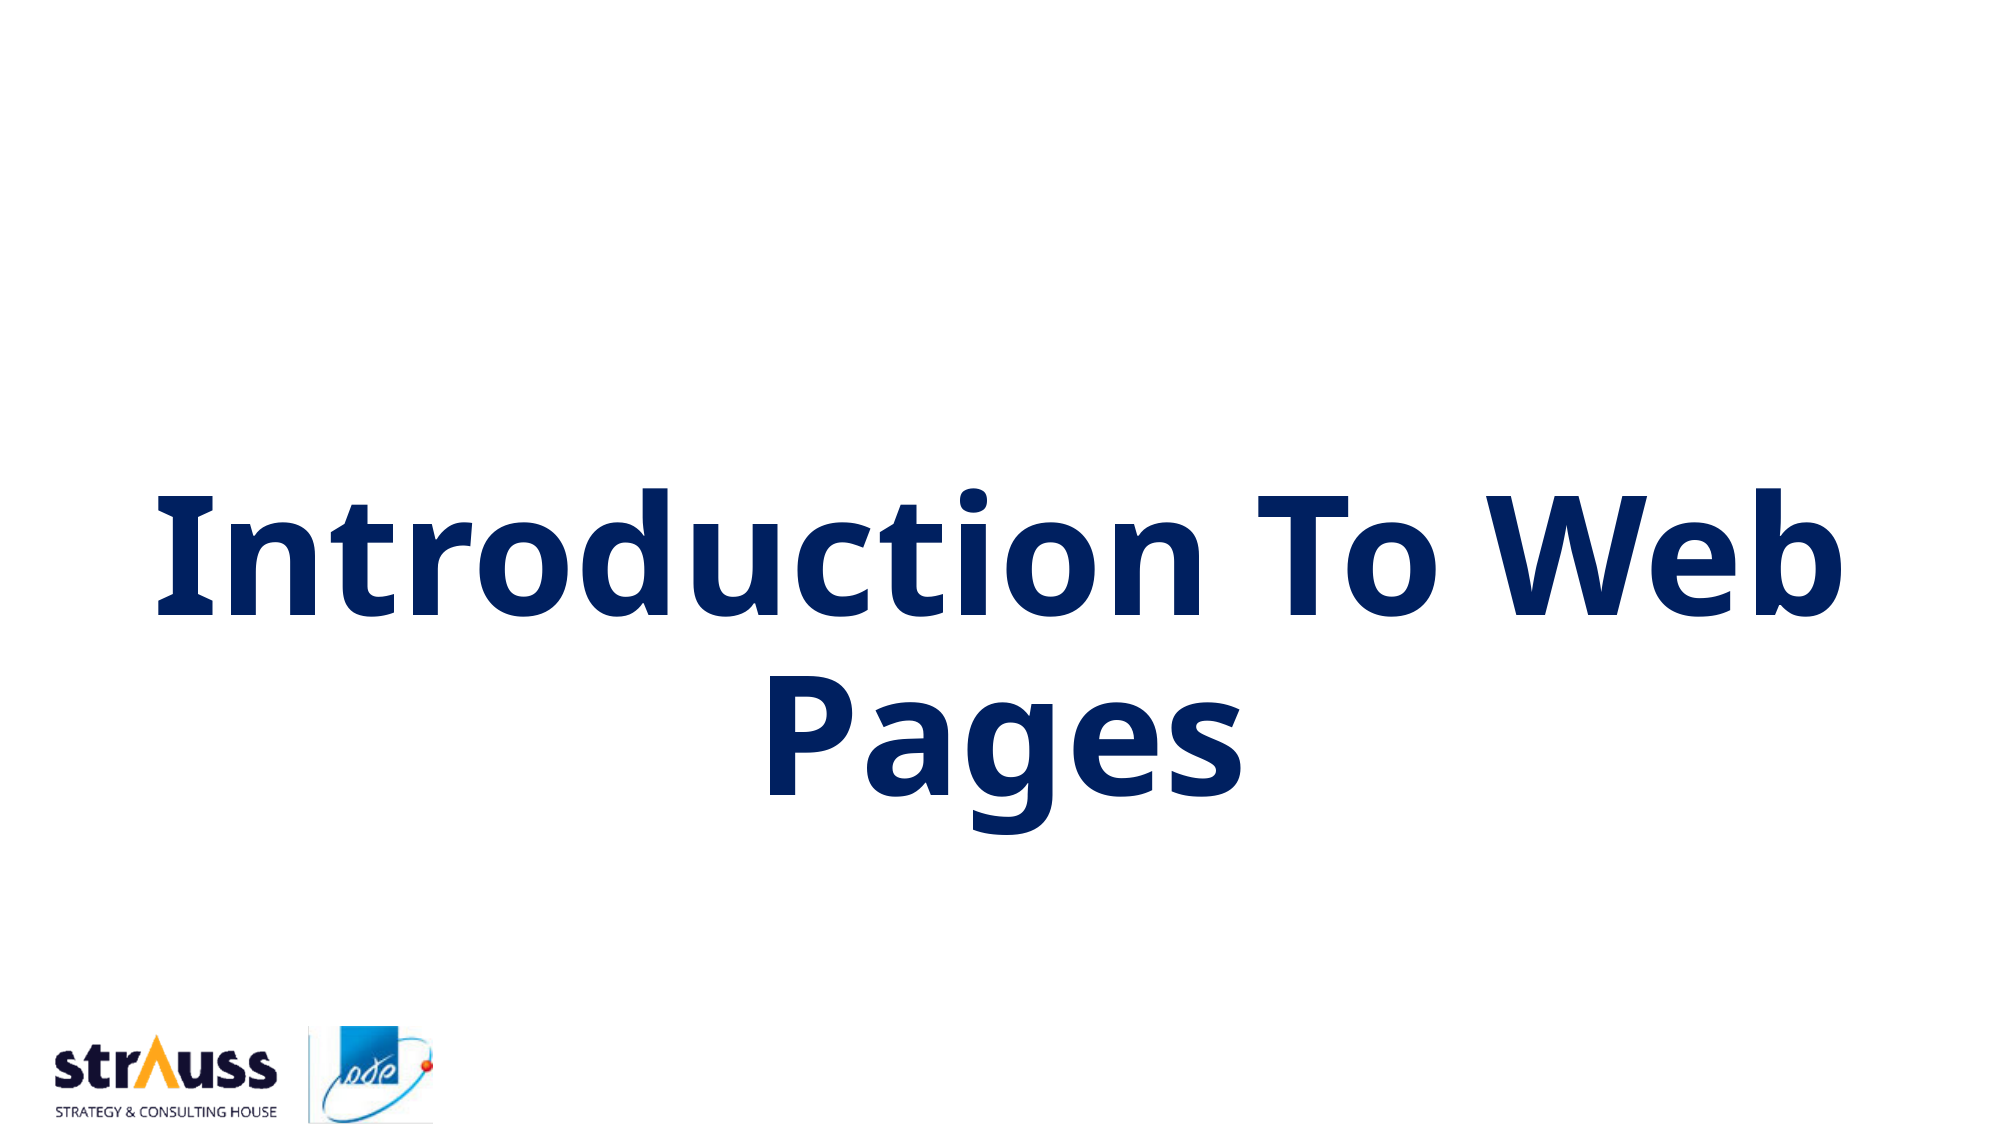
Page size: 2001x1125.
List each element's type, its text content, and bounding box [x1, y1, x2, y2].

picture [46, 1026, 283, 1125]
picture [307, 1026, 433, 1125]
text_box Introduction To Web Pages [27, 463, 1976, 839]
